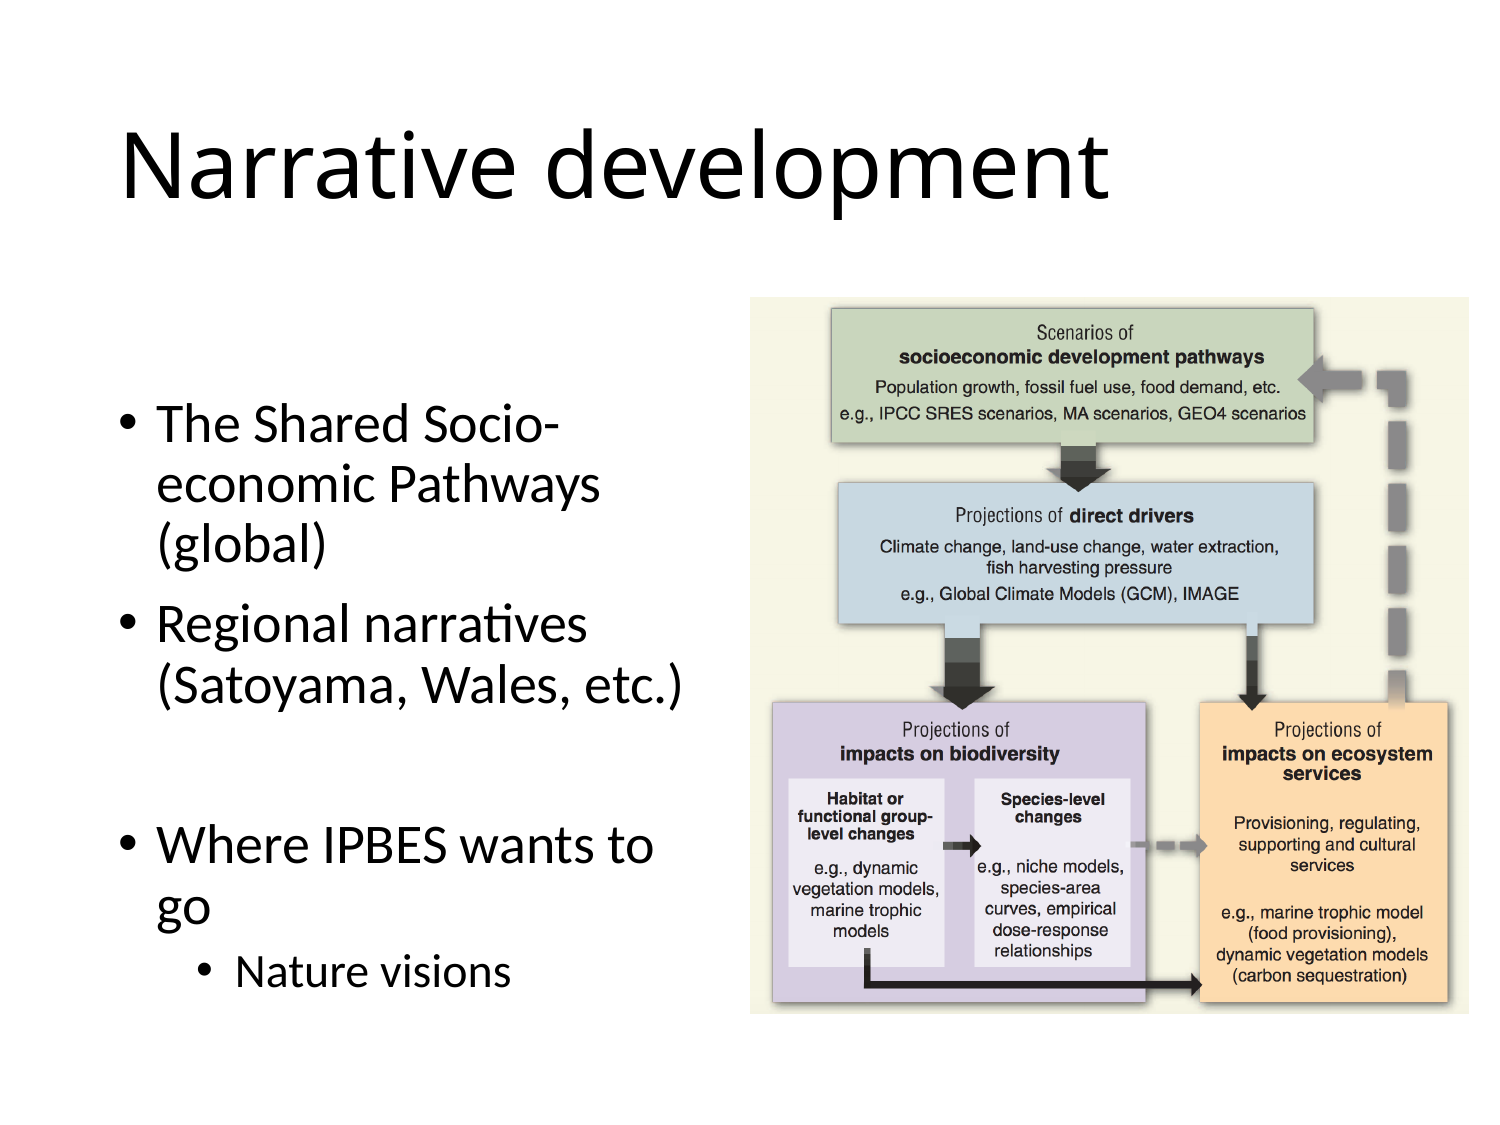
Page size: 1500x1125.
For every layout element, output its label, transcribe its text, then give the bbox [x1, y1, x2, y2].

list The Shared Socio-economic Pathways (global) Regional narratives (Satoyama, Wales, etc.) Where IPBES wants to go Nature visions [103, 299, 720, 1014]
picture [749, 297, 1469, 1014]
title Narrative development [103, 59, 1397, 278]
